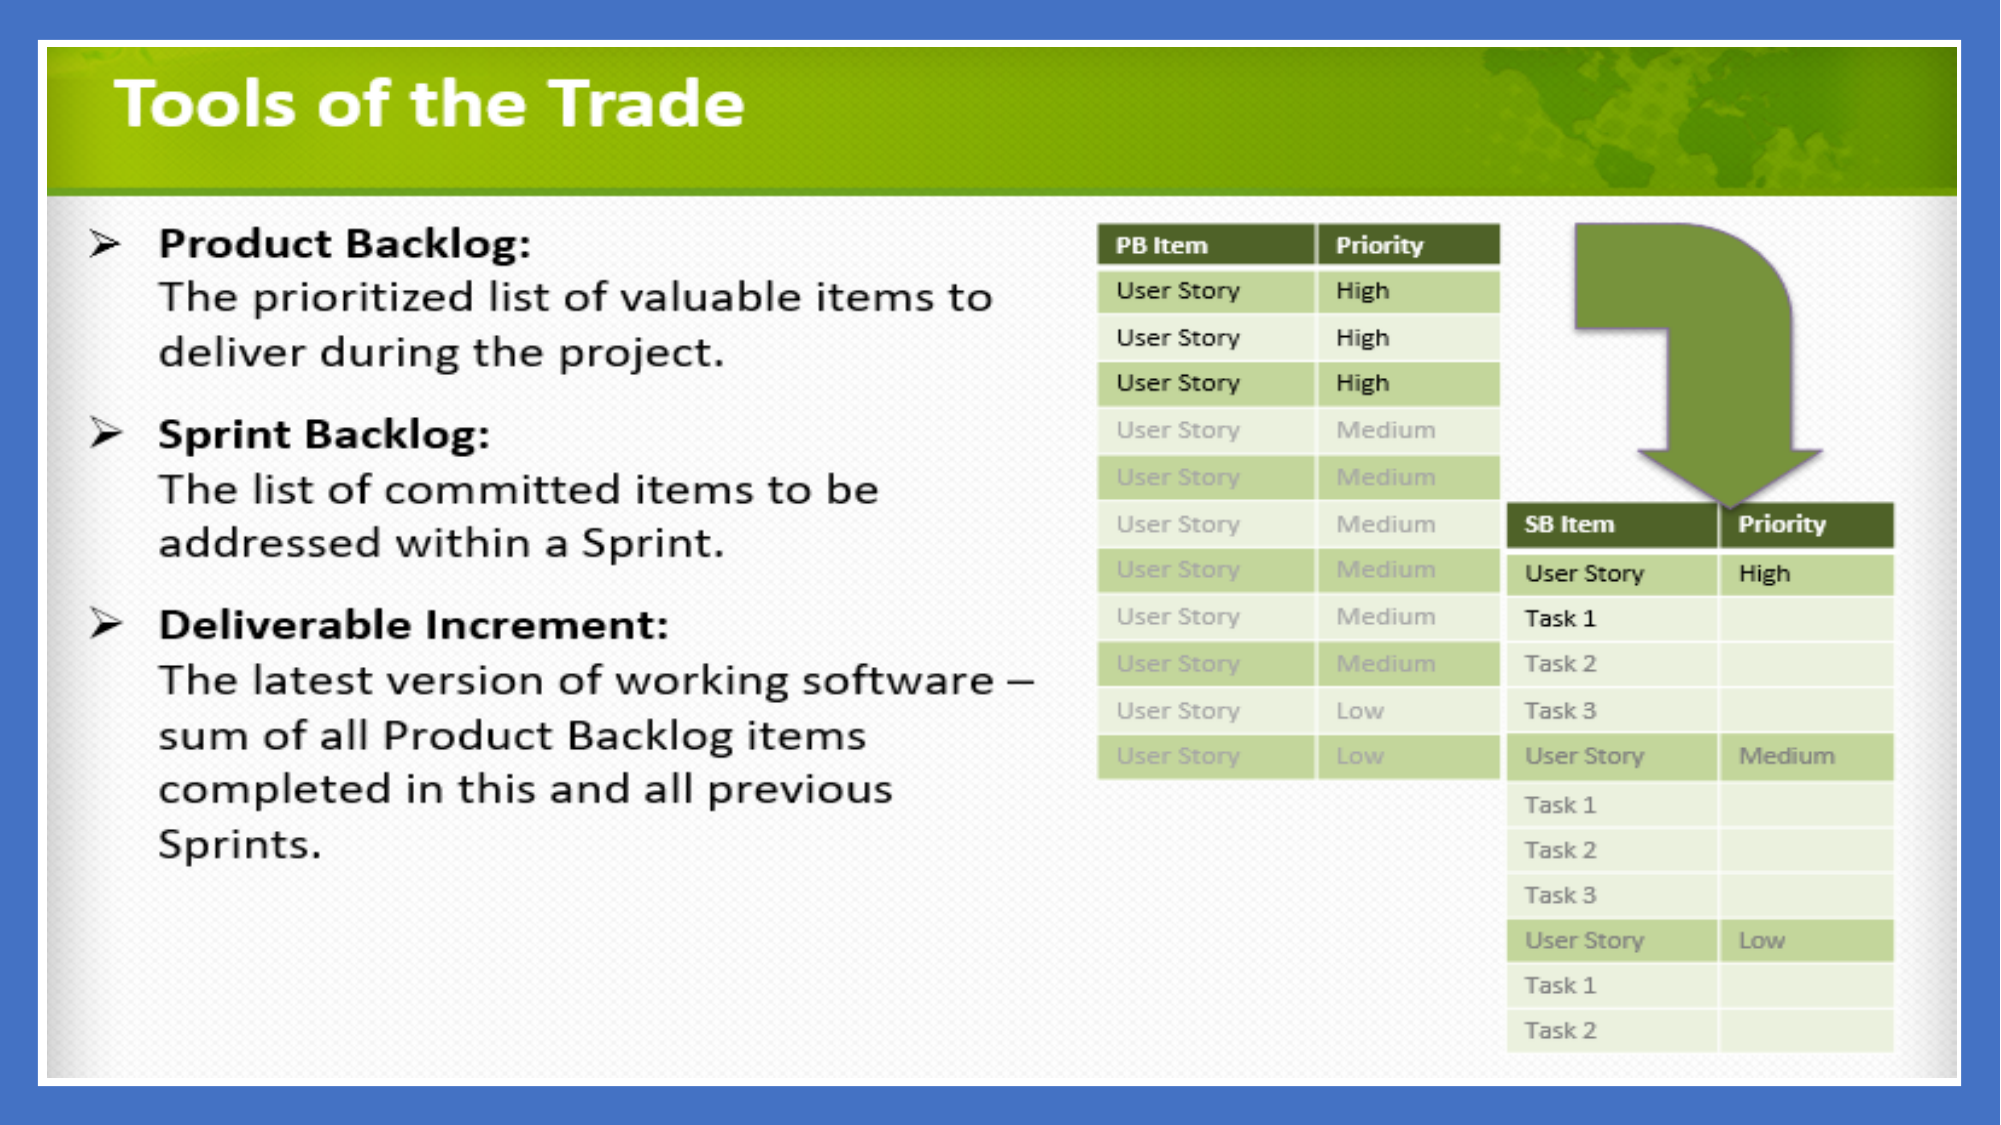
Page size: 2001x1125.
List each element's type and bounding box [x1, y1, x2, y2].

picture [46, 47, 1957, 1078]
